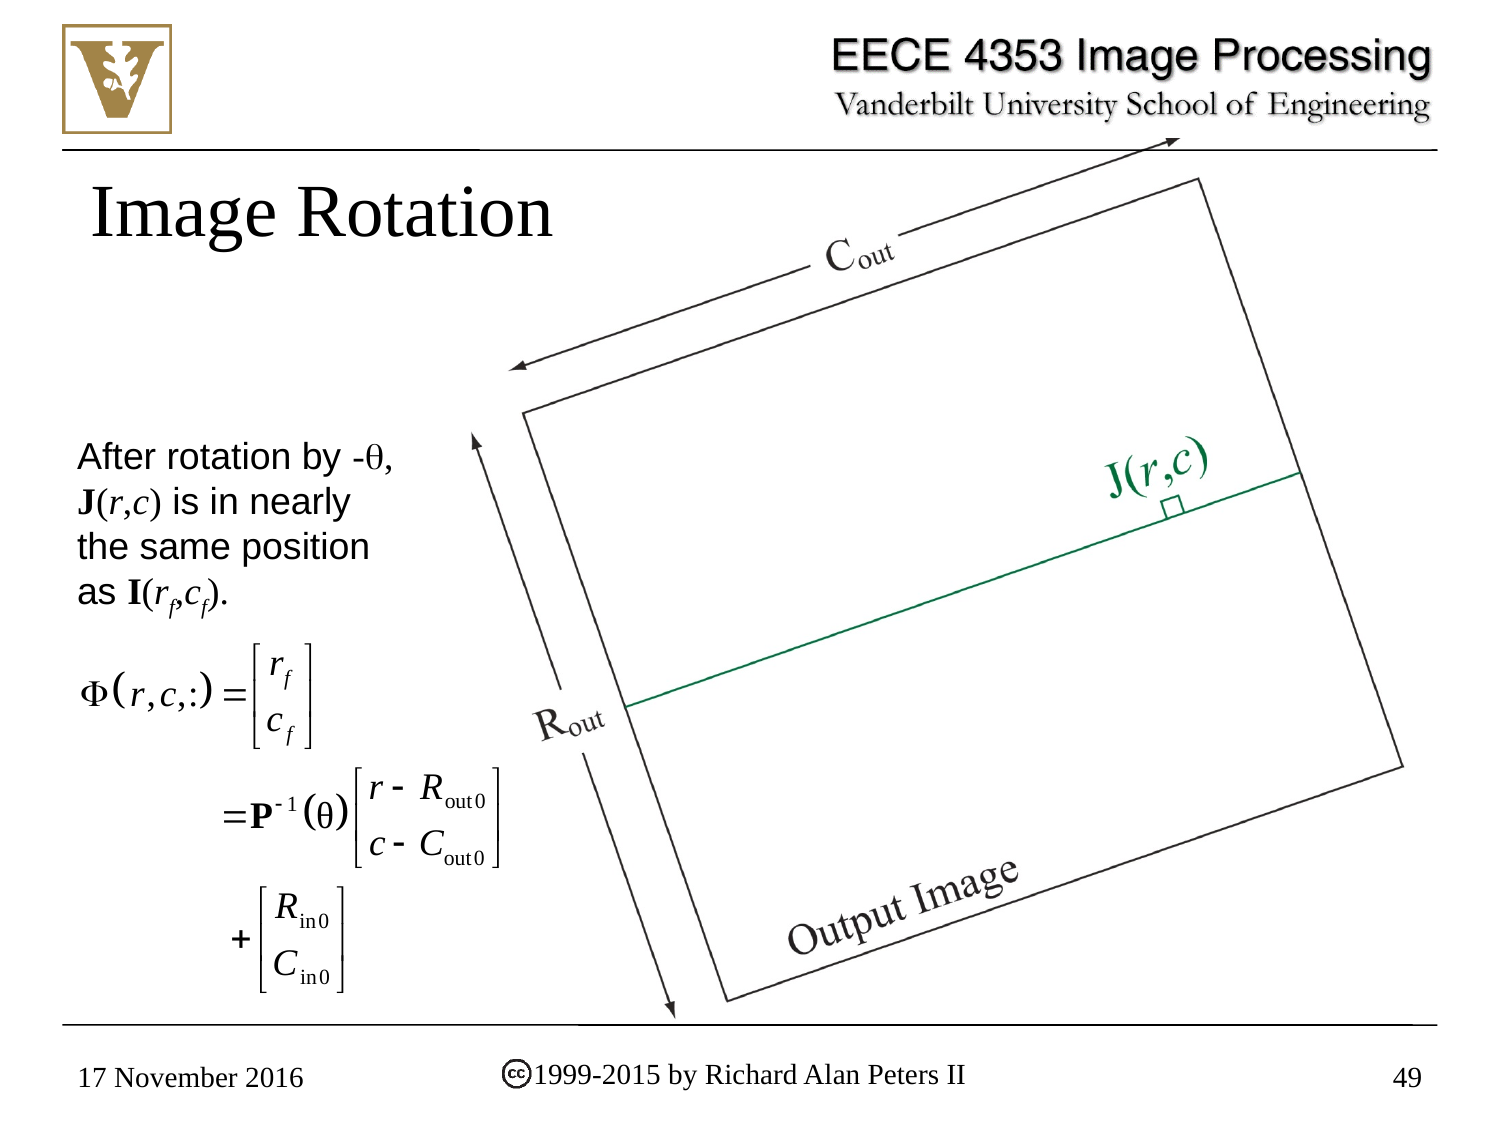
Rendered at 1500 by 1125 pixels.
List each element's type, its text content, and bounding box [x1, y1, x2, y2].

footer 1999-2015 by Richard Alan Peters II [512, 1042, 988, 1103]
picture [498, 1055, 512, 1091]
text_box After rotation by -, J(r,c) is in nearly the same position as I(rf,cf). [62, 424, 425, 626]
picture [437, 138, 1432, 1022]
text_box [74, 637, 513, 1001]
picture [826, 25, 1436, 133]
slide_number 49 [1087, 1045, 1438, 1106]
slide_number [62, 1045, 413, 1106]
picture [62, 24, 172, 134]
title Image Rotation [75, 162, 432, 250]
